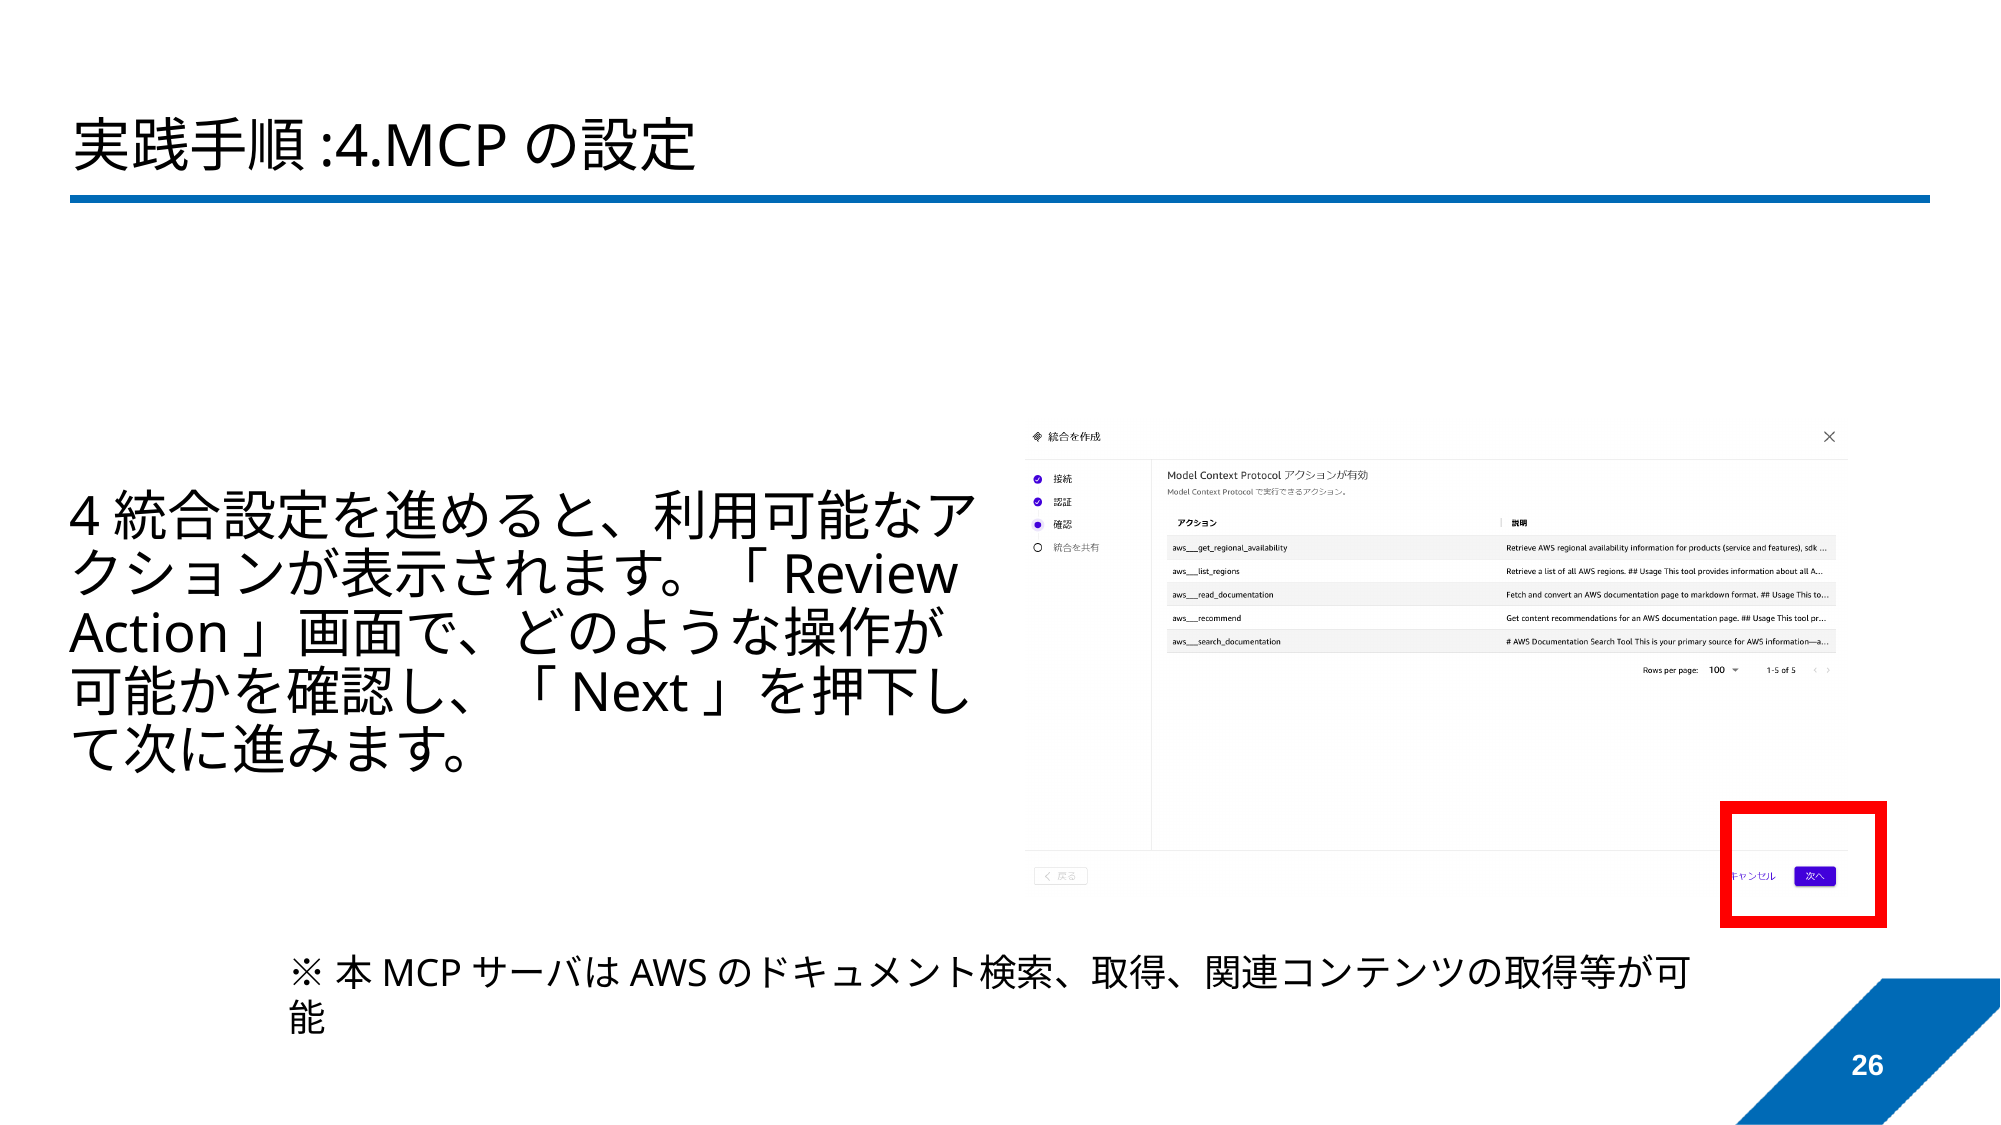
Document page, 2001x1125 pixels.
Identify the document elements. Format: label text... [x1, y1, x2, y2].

text_box [1725, 806, 1882, 923]
picture [1025, 418, 1848, 897]
title 実践手順:4.MCPの設定 [72, 106, 1928, 189]
text_box ※本MCPサーバはAWSのドキュメント検索、取得、関連コンテンツの取得等が可能 [273, 942, 1727, 1047]
text_box 4統合設定を進めると、利用可能なアクションが表示されます。「Review Action」画面で、どのような操作が可能かを確認し、「Next」を押下して次に進みます。 [69, 488, 1000, 808]
picture [1735, 978, 2000, 1125]
